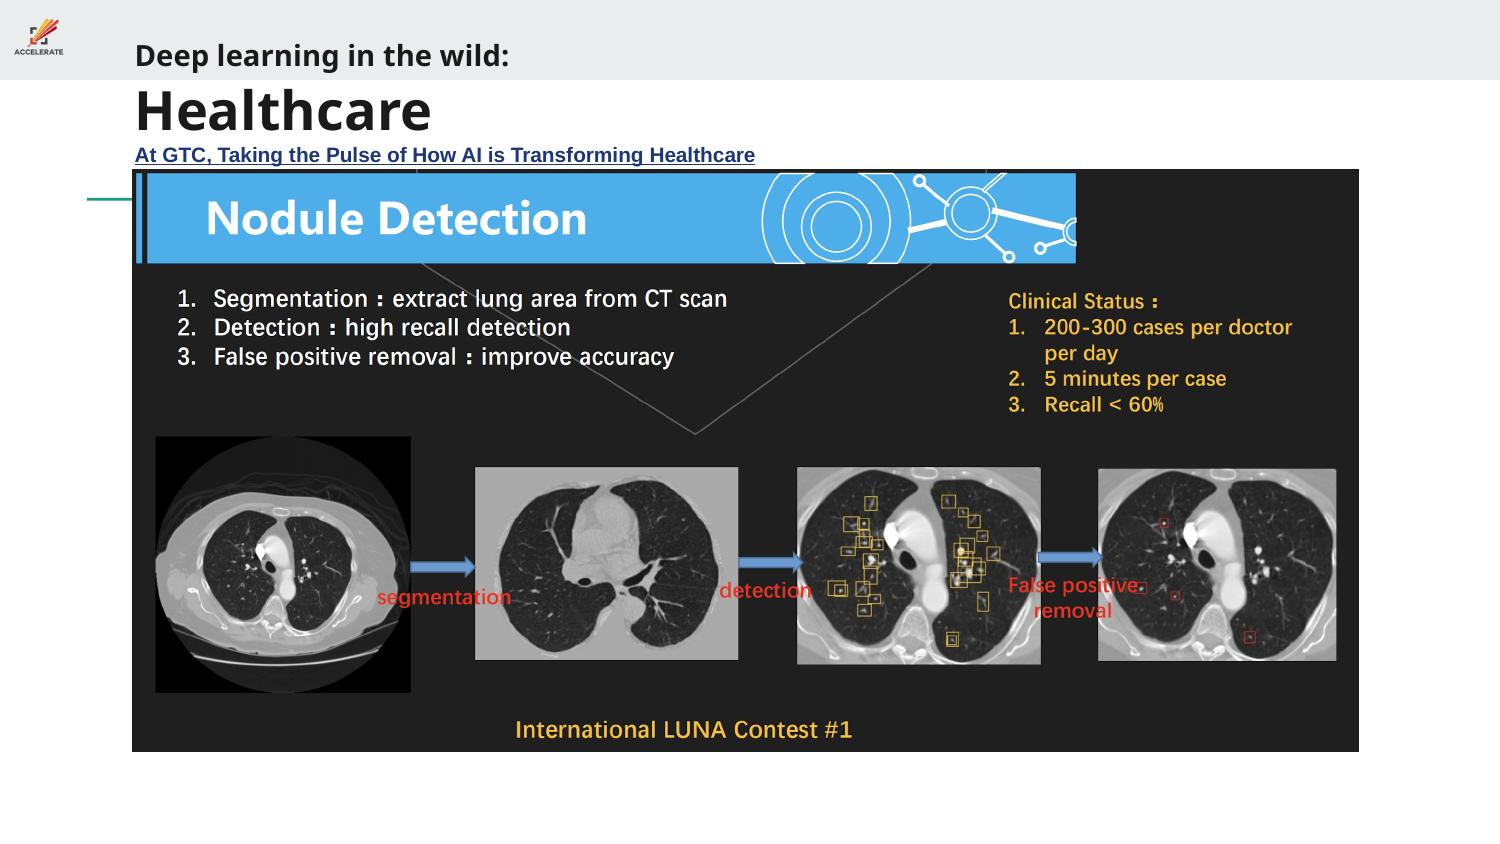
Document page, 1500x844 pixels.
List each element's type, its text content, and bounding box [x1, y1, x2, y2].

picture [11, 9, 66, 64]
picture [132, 169, 1359, 752]
title Deep learning in the wild: Healthcare At GTC, Taking the Pulse of How AI is Transforming Healthcare [119, 0, 1381, 155]
